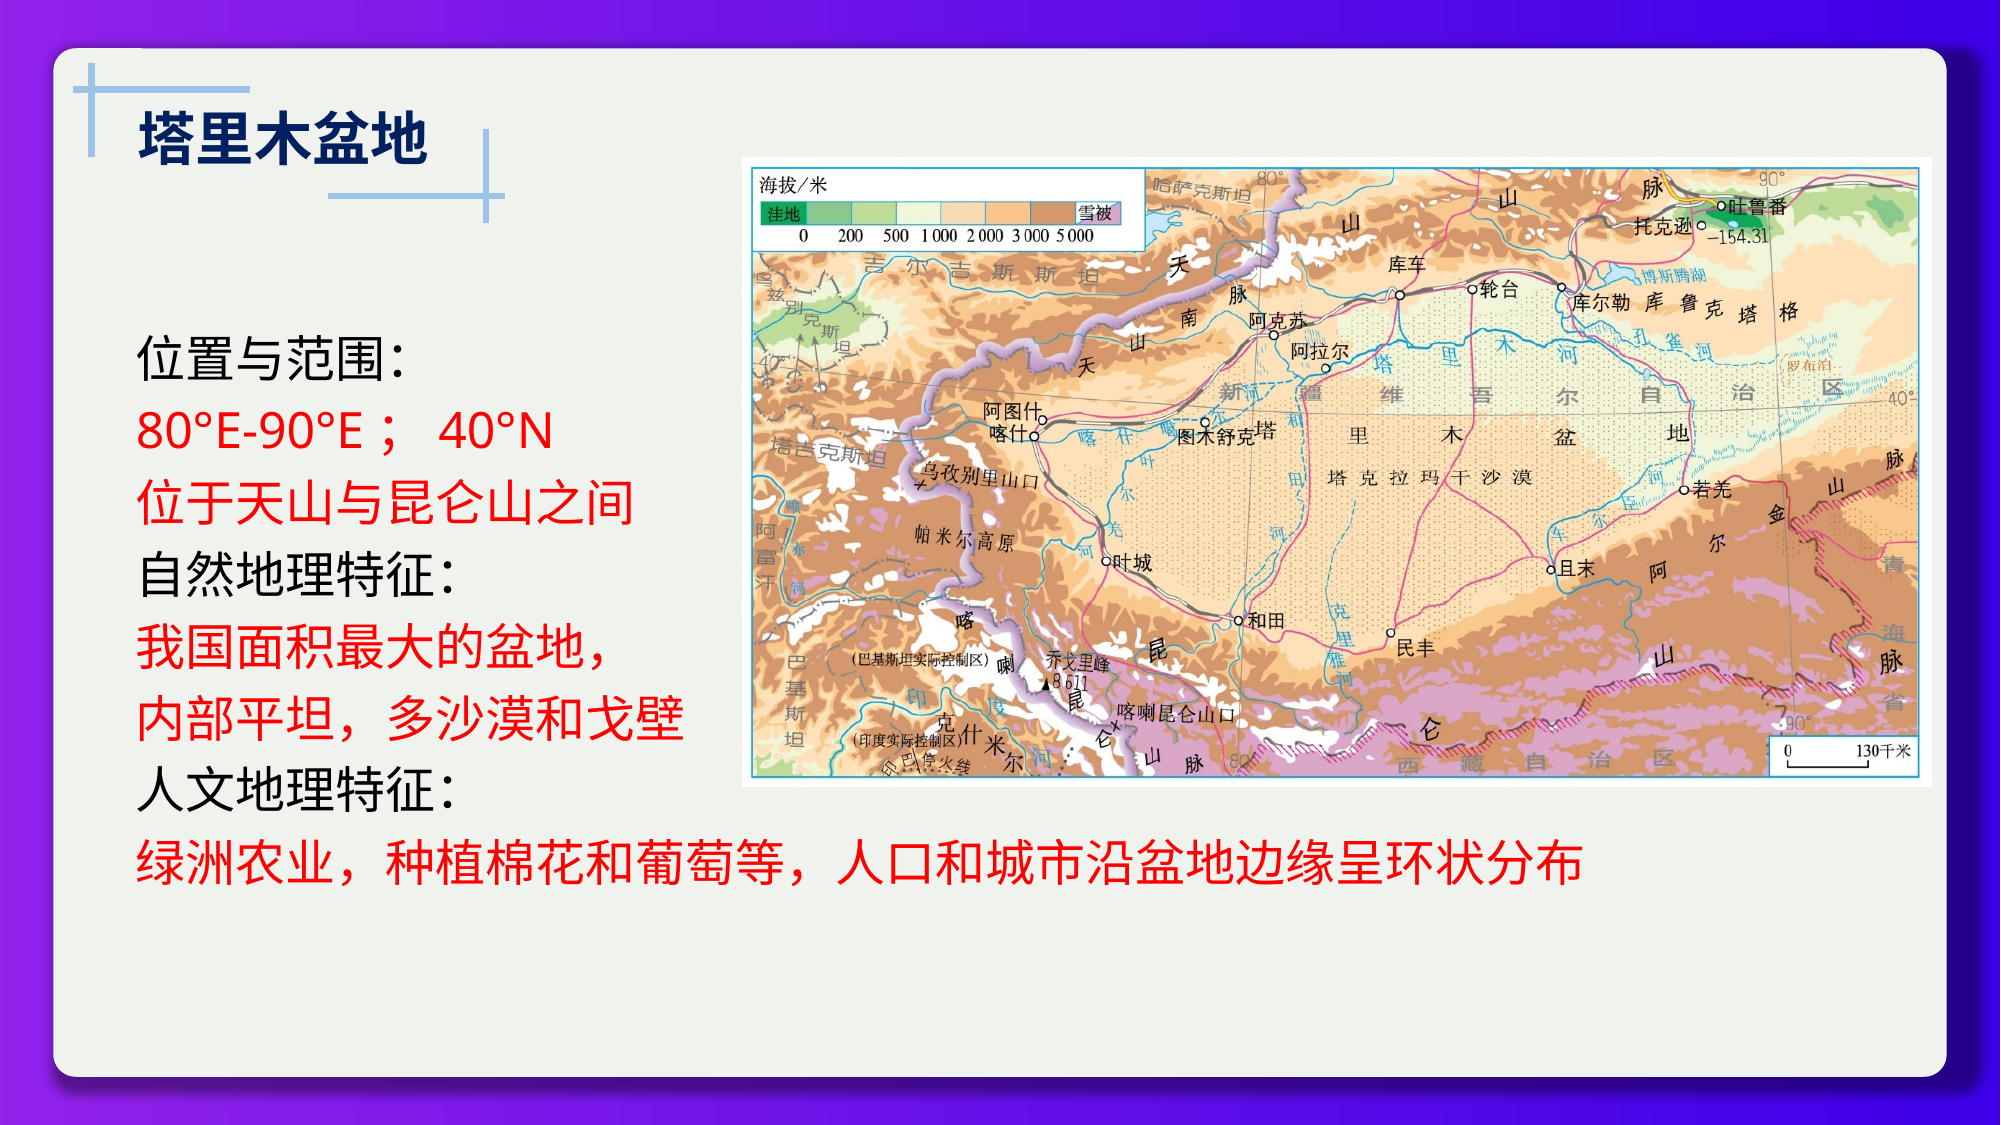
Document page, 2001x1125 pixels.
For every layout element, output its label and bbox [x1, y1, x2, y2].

picture [0, 0, 2000, 1125]
text_box [327, 128, 505, 224]
text_box [72, 62, 250, 157]
